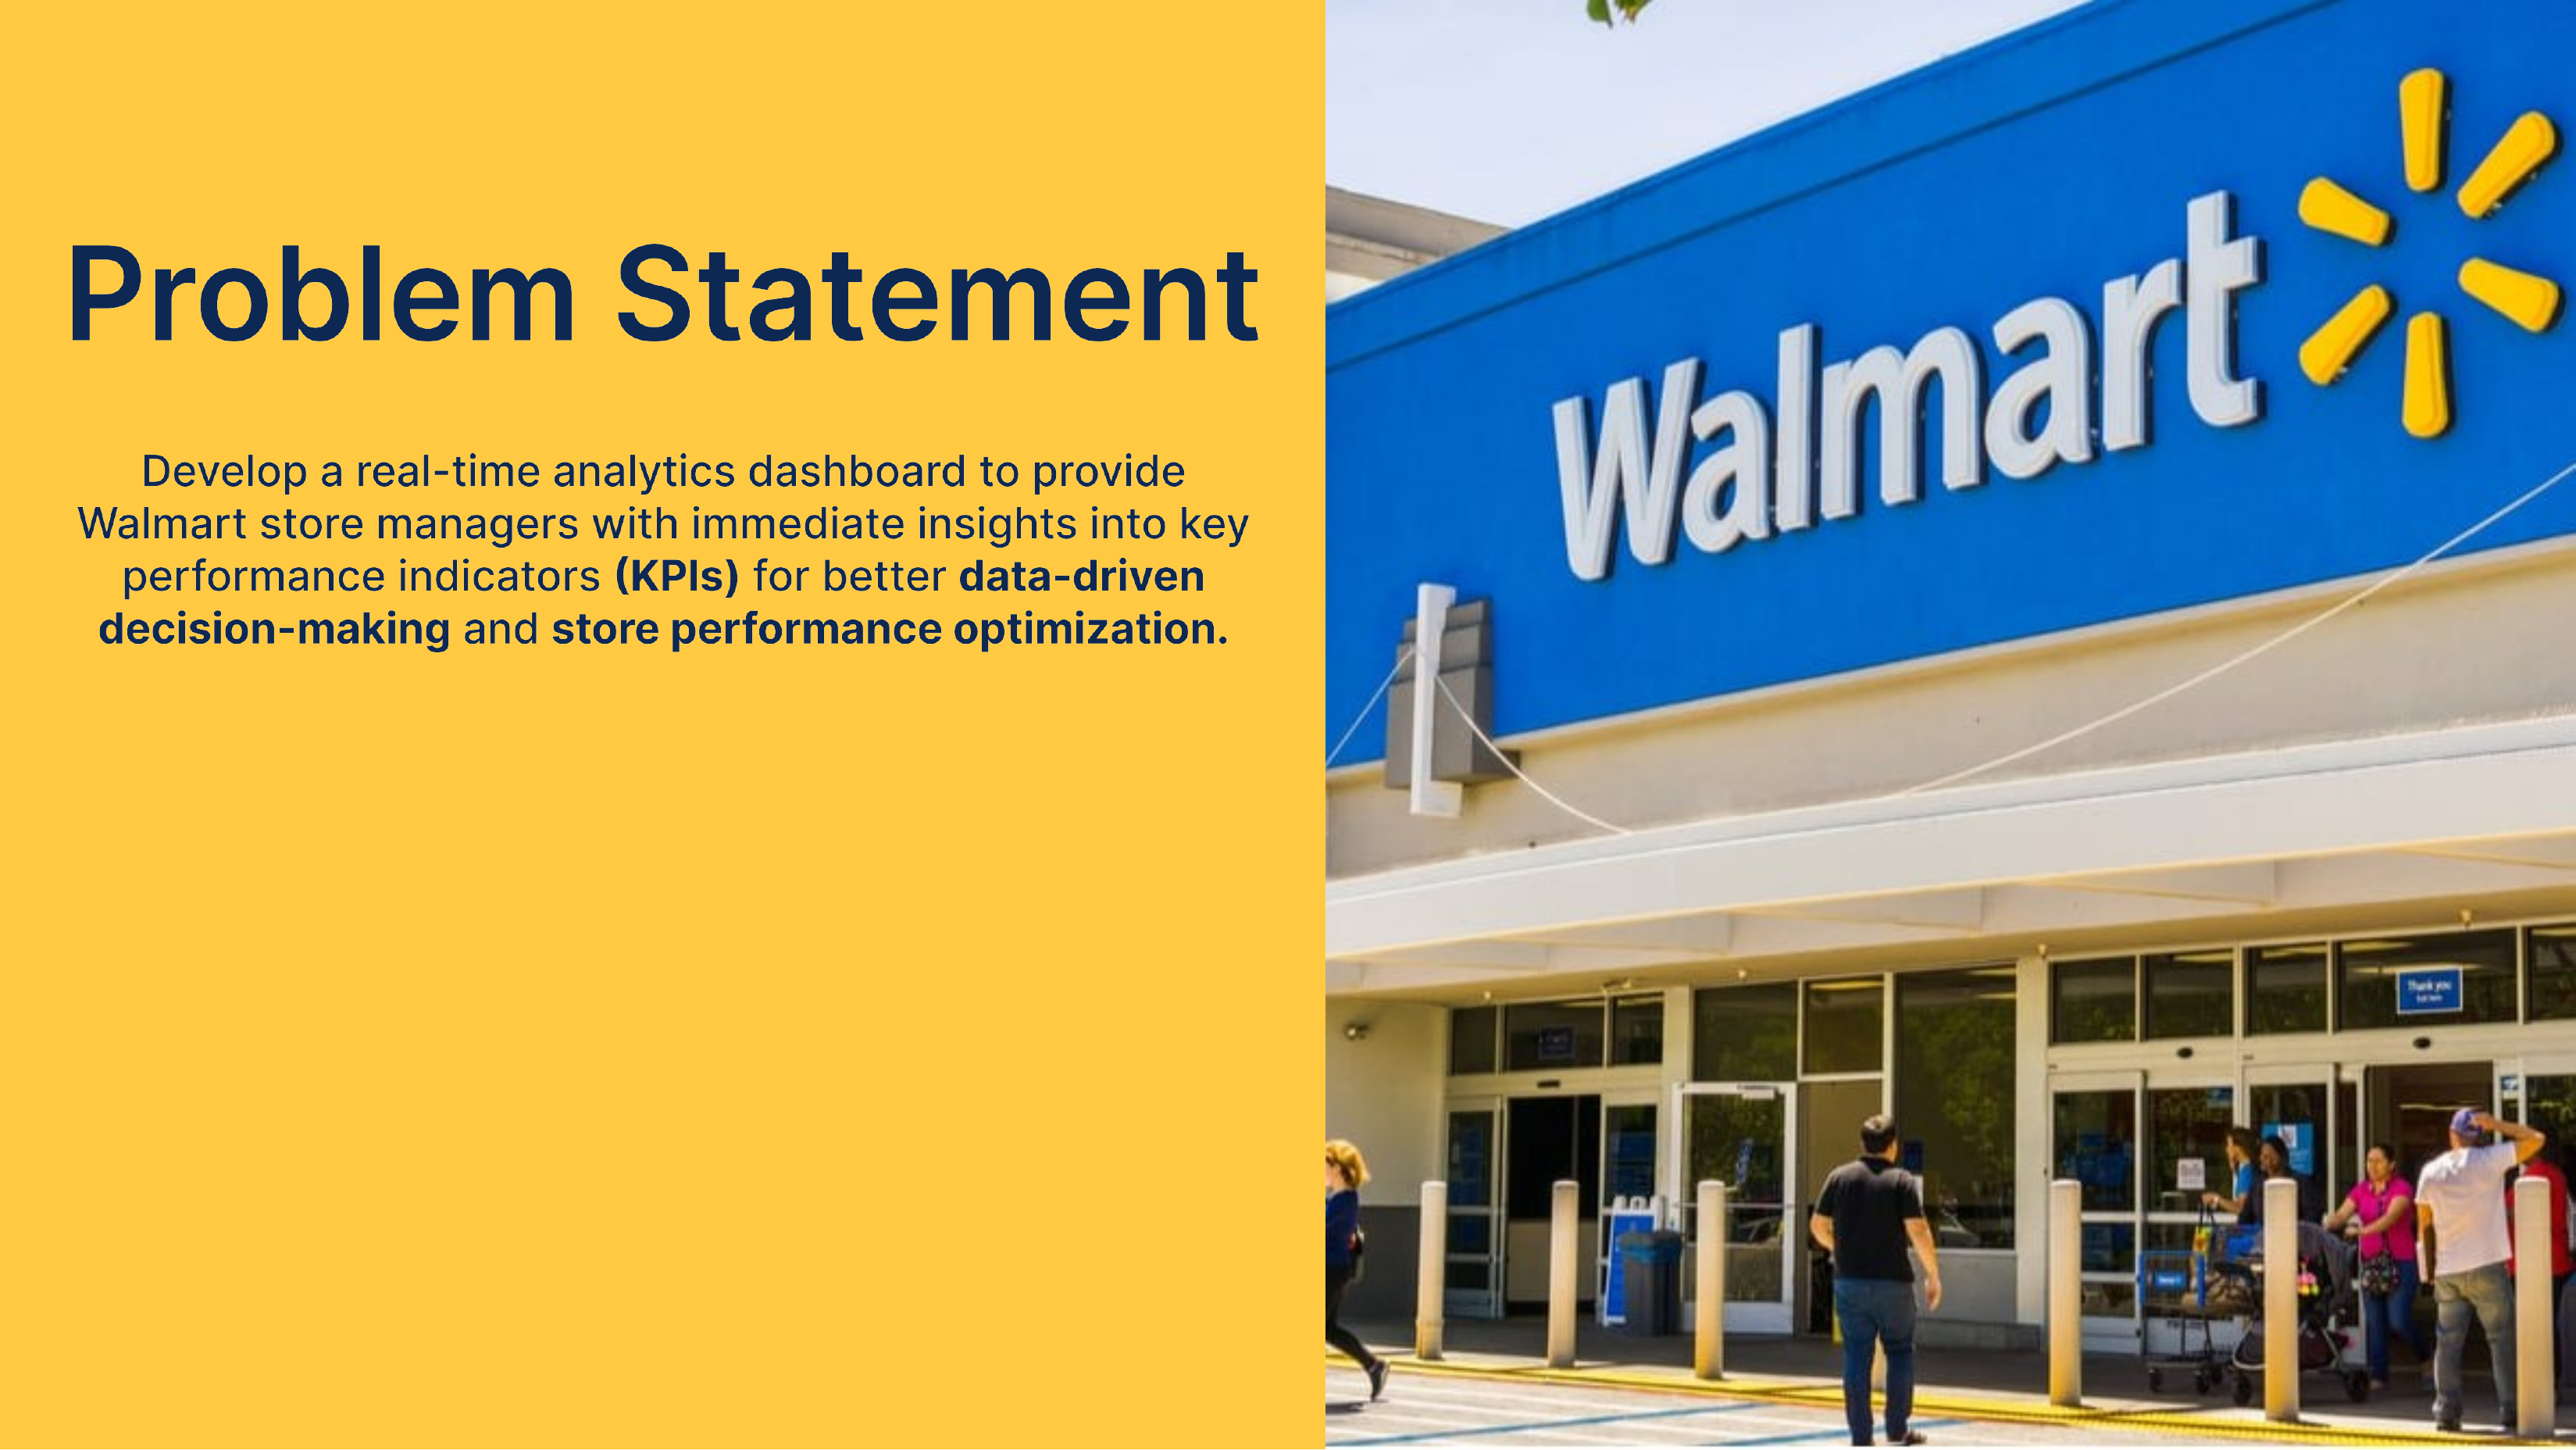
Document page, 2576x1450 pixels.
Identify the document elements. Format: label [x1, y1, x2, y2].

text_box [0, 0, 2576, 1450]
